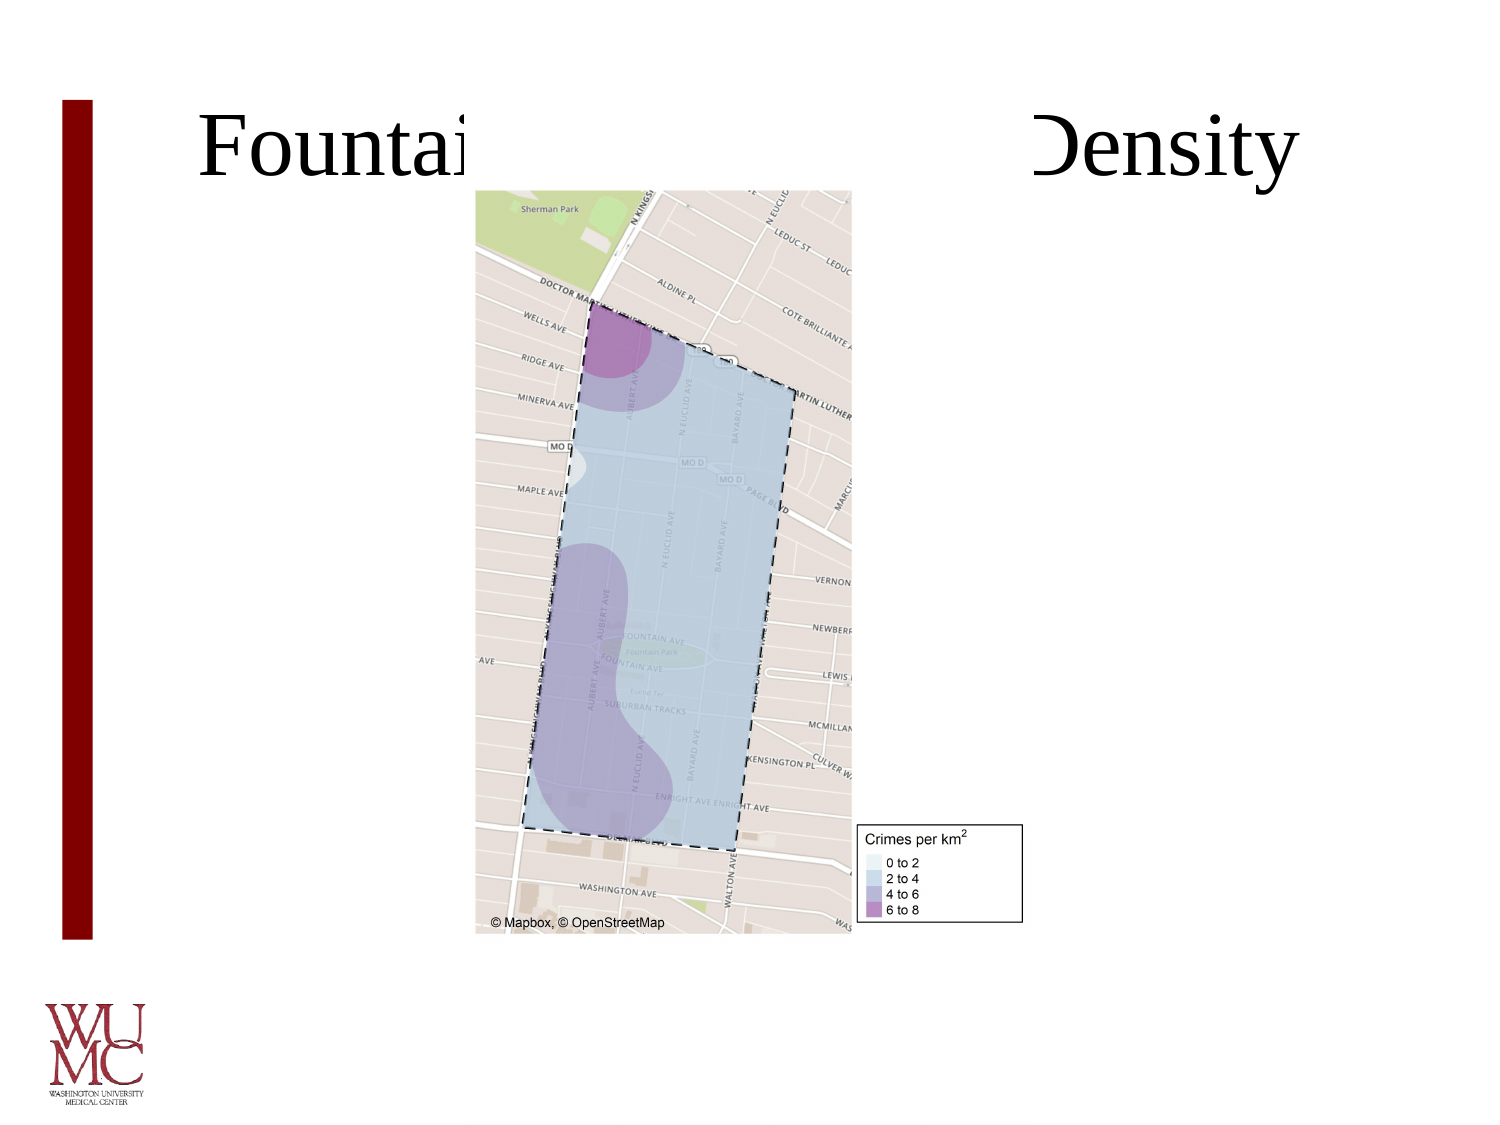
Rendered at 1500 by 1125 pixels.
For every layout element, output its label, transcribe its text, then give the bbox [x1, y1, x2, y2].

title Fountain Park: Crime Density Map [112, 99, 459, 288]
picture [41, 996, 156, 1113]
title Fountain Park: Crime Density Map [1039, 99, 1388, 288]
picture [464, 0, 1034, 1125]
